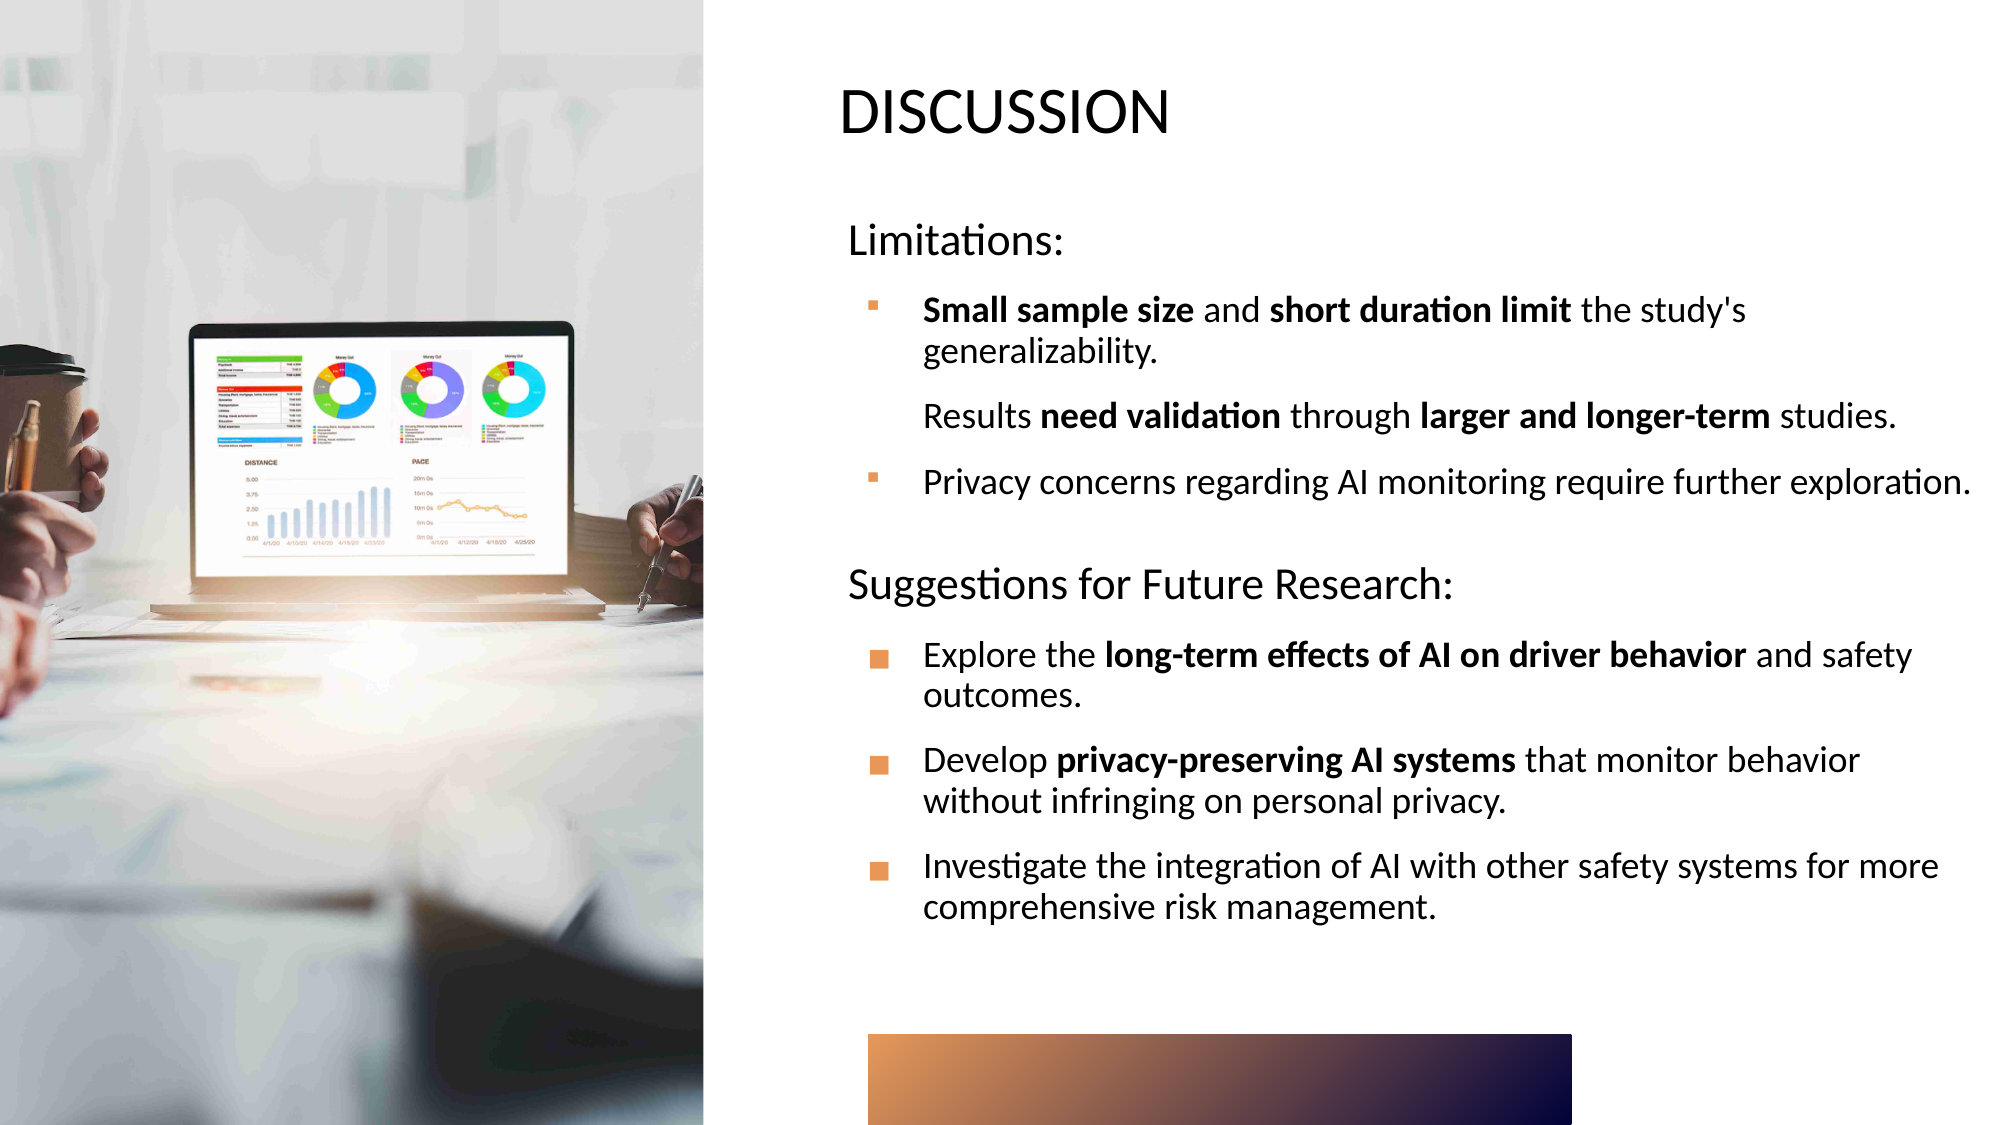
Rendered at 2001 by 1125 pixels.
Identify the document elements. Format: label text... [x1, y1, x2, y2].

list Limitations: Small sample size and short duration limit the study's generalizability. Results need validation through larger and longer-term studies. Privacy concerns regarding AI monitoring require further exploration. [833, 224, 2000, 530]
picture [0, 0, 704, 1125]
title DISCUSSION [824, 0, 2000, 224]
text_box Suggestions for Future Research: Explore the long-term effects of AI on driver behavior and safety outcomes. Develop privacy-preserving AI systems that monitor behavior without infringing on personal privacy. Investigate the integration of AI with other safety systems for more comprehensive risk management. [833, 545, 1991, 943]
